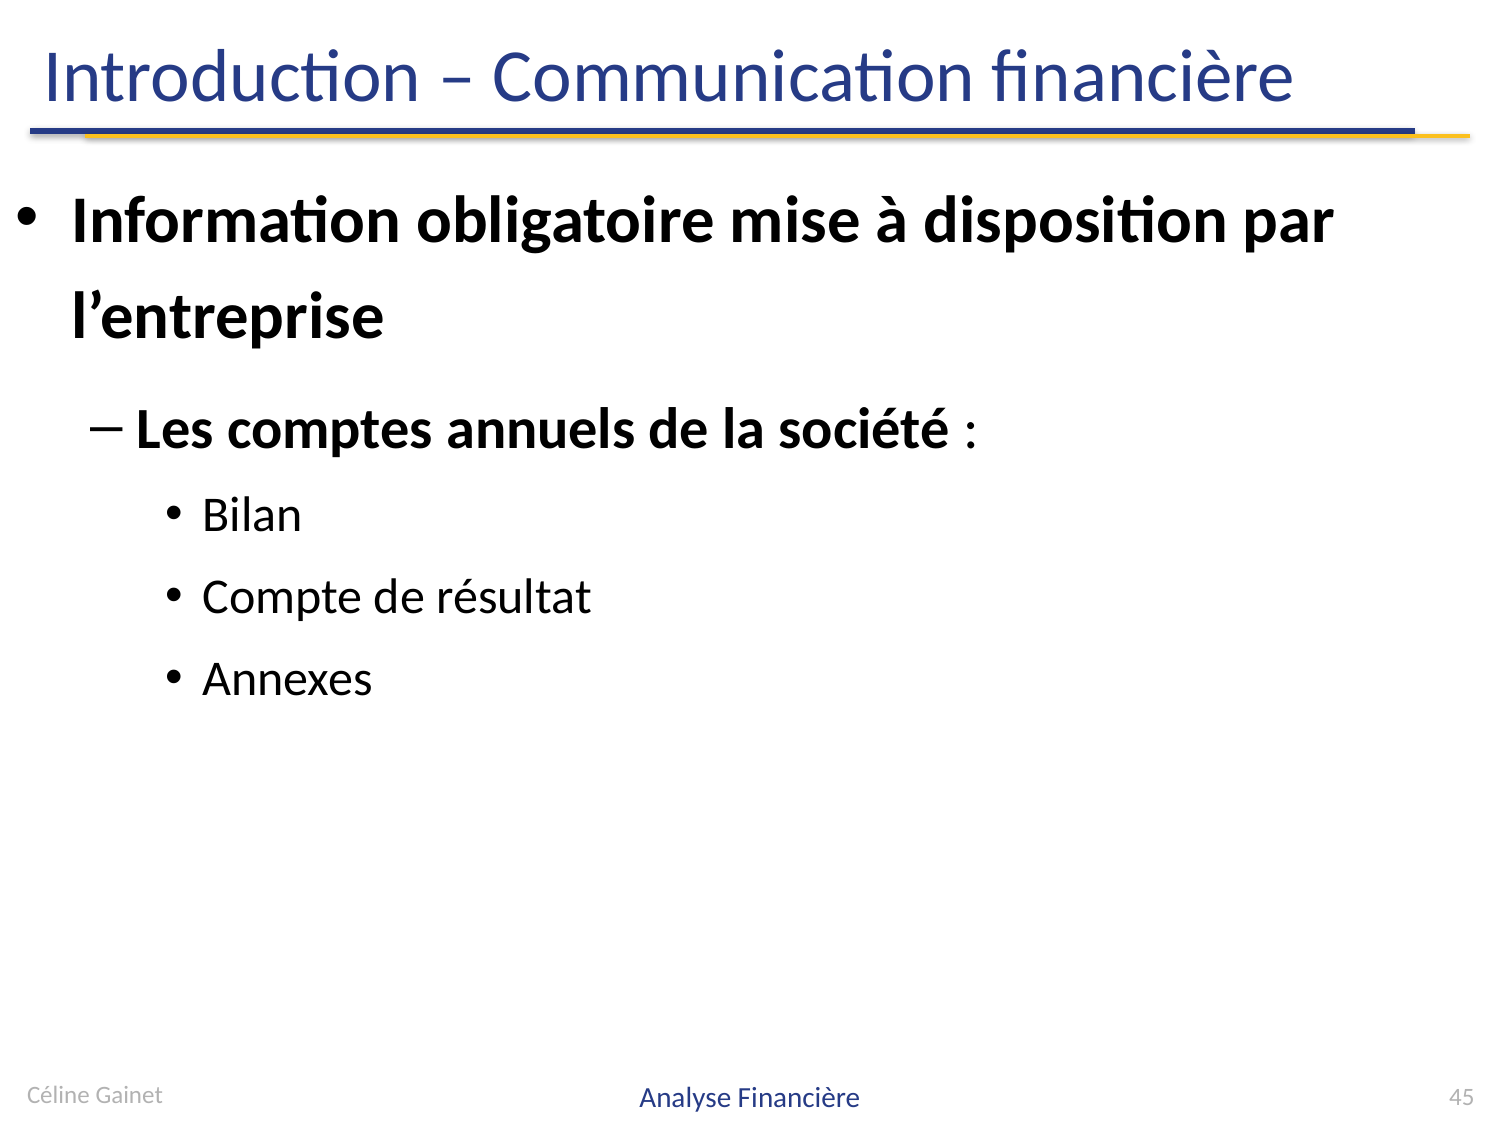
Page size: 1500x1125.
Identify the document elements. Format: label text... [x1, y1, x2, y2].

slide_number Céline Gainet [12, 1063, 363, 1124]
slide_number 45 [1139, 1065, 1490, 1125]
footer Analyse Financière [512, 1065, 988, 1125]
list Information obligatoire mise à disposition par l’entreprise Les comptes annuels de la société : Bilan Compte de résultat Annexes [0, 152, 1500, 1124]
title Introduction – Communication financière [0, 3, 1500, 141]
